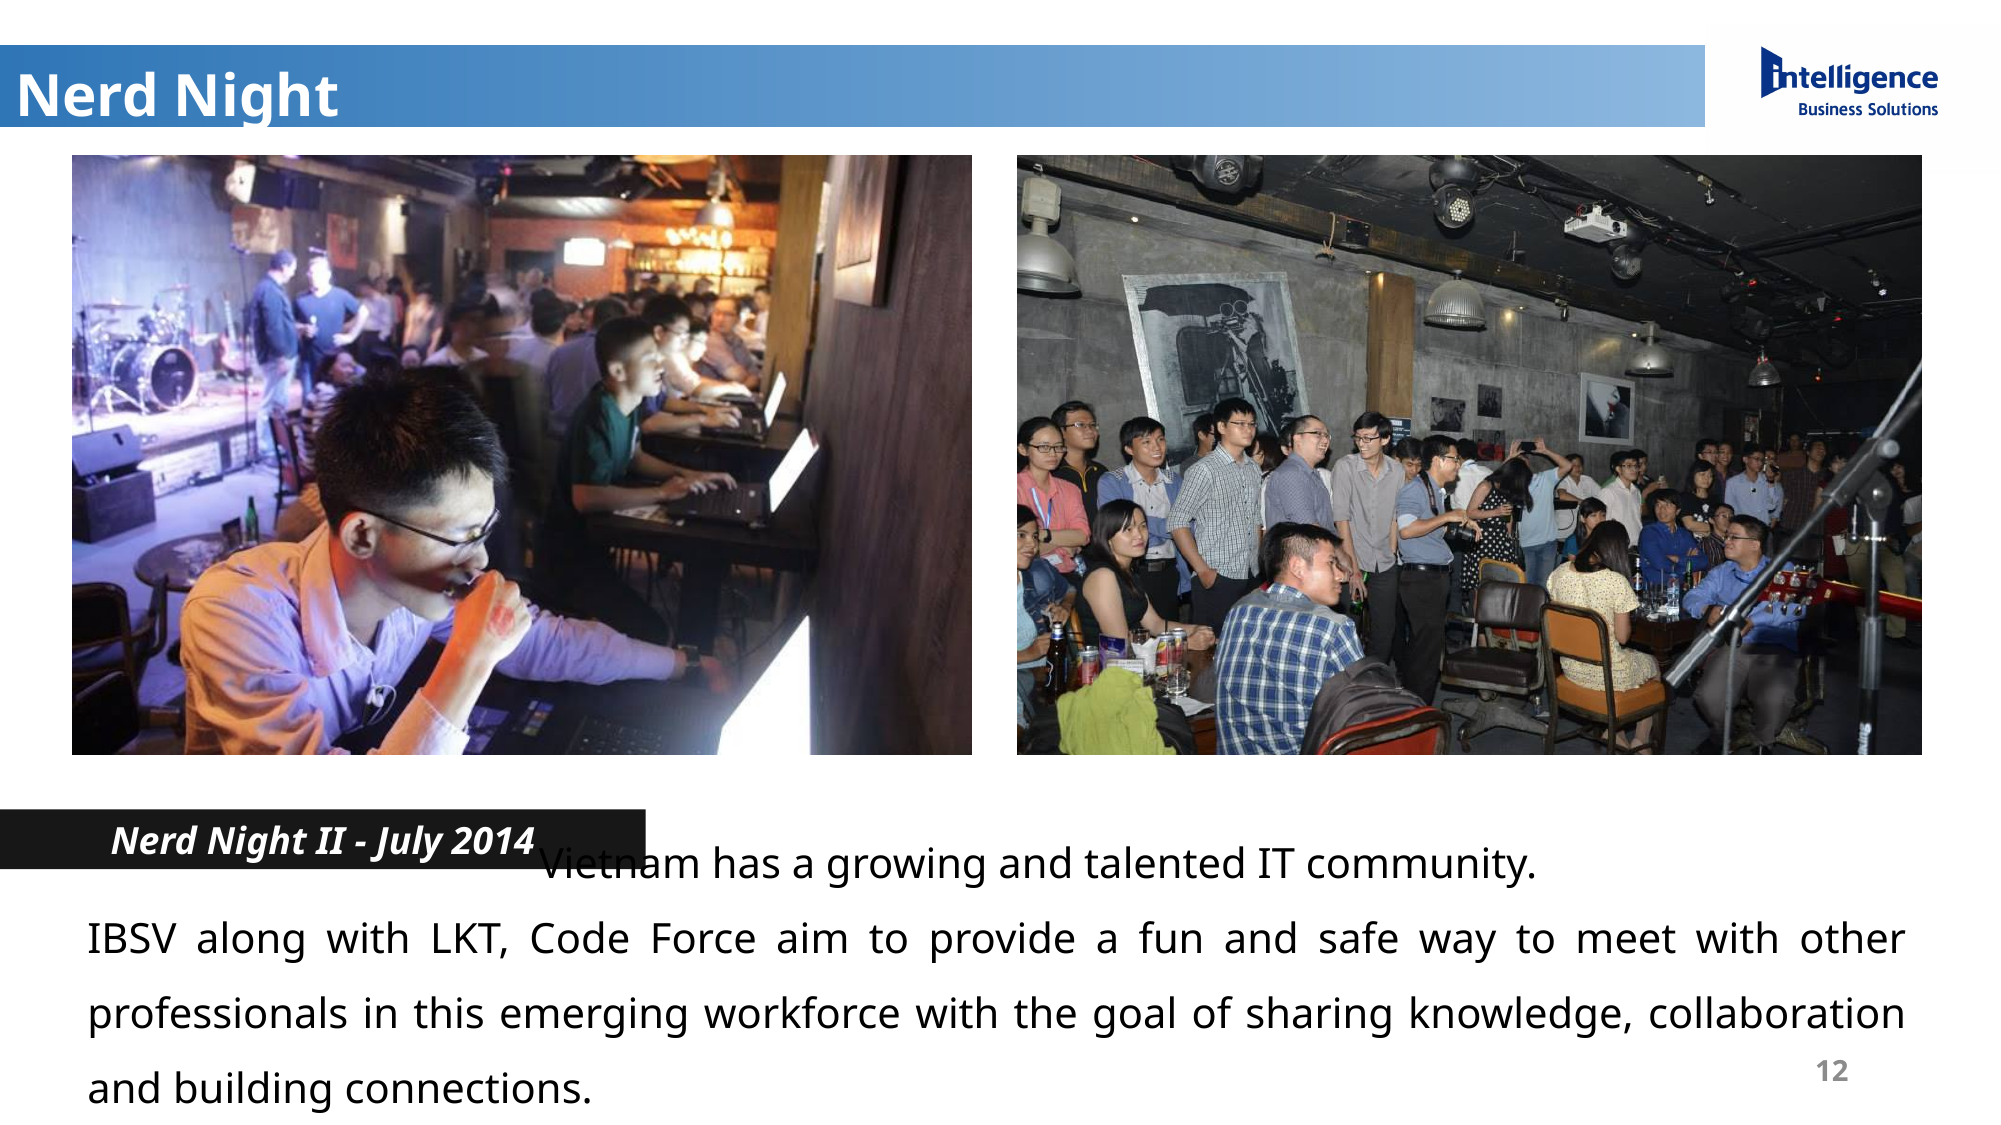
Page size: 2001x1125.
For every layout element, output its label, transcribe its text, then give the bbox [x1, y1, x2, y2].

picture [1016, 24, 2000, 755]
text_box Nerd Night II - July 2014 [0, 808, 72, 870]
text_box Vietnam has a growing and talented IT community. IBSV along with LKT, Code Force aim to provide a fun and safe way to meet with other professionals in this emerging workforce with the goal of sharing knowledge, collaboration and building connections. [72, 804, 1922, 1120]
slide_number 12 [1413, 1042, 1864, 1103]
text_box Nerd Night [0, 42, 1705, 130]
picture [72, 155, 972, 755]
